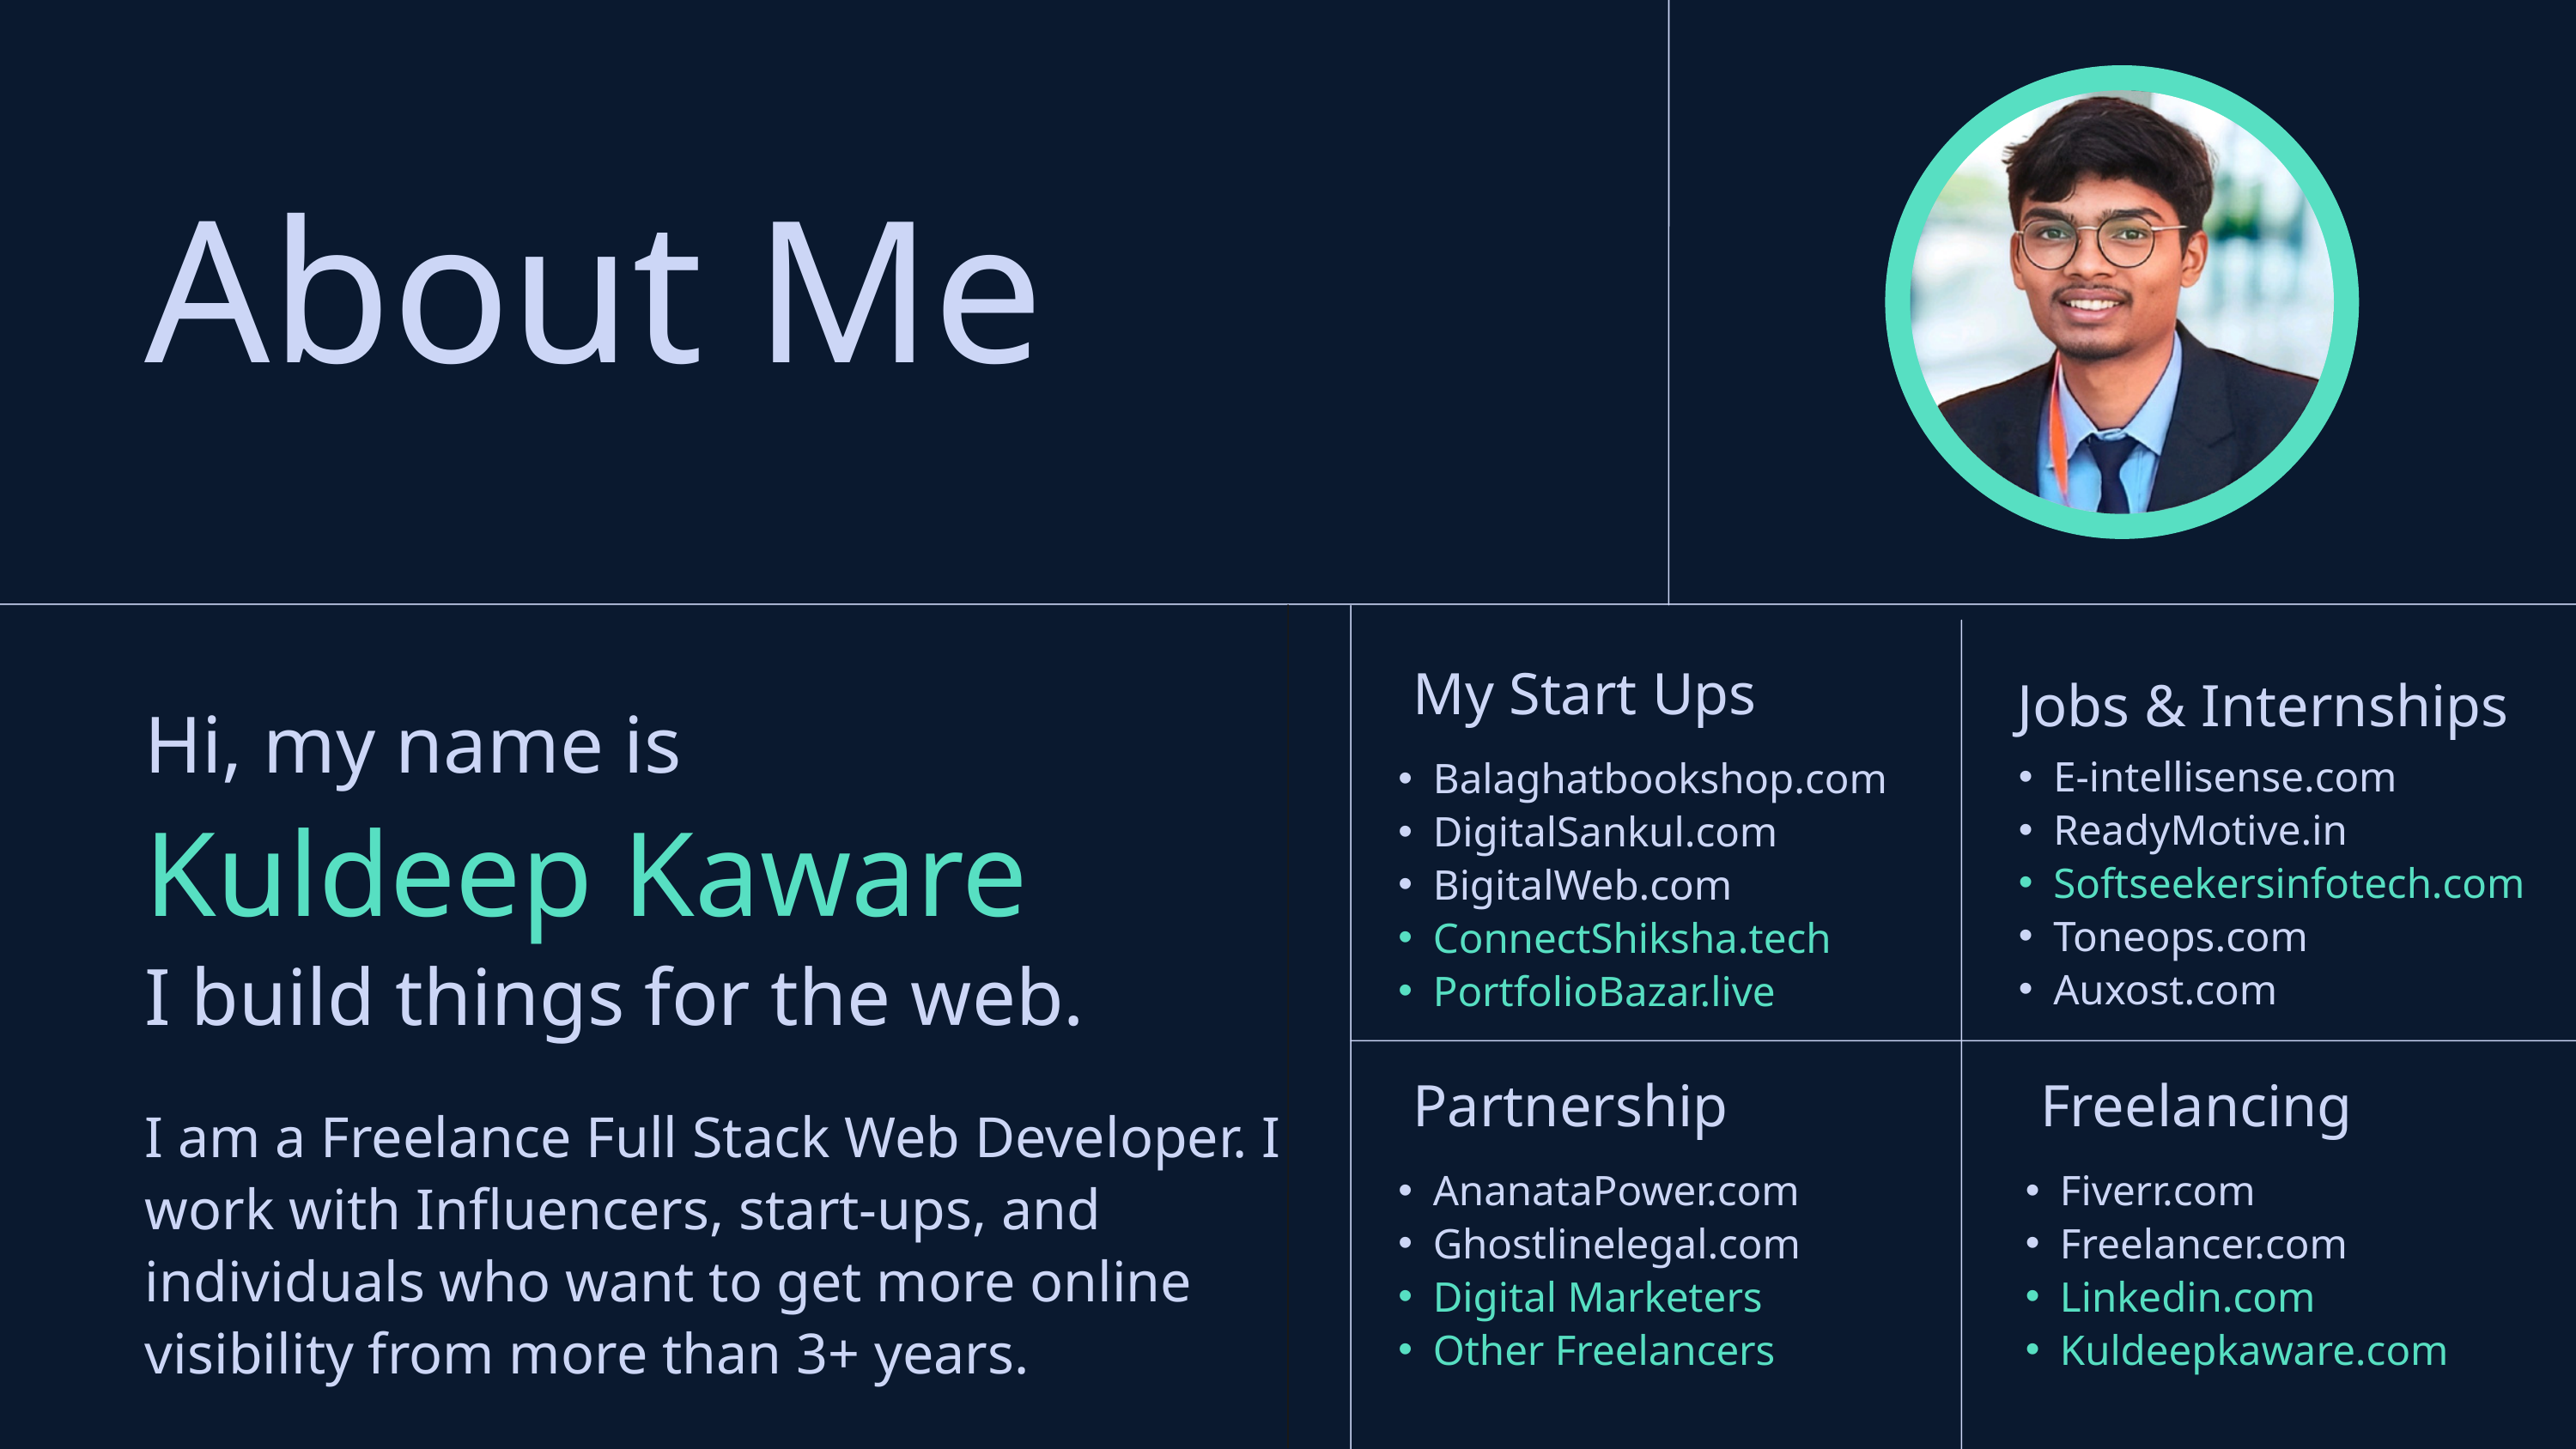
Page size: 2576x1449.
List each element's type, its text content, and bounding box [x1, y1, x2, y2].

text_box E-intellisense.com ReadyMotive.in Softseekersinfotech.com Toneops.com Auxost.com [1984, 747, 2570, 1013]
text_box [144, 696, 1352, 1385]
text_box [1885, 64, 2360, 540]
text_box About Me [144, 185, 1289, 403]
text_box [1363, 657, 1949, 1012]
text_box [1990, 1069, 2576, 1372]
text_box Jobs & Internships [2017, 663, 2576, 738]
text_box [1363, 1069, 1949, 1372]
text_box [1910, 89, 2335, 514]
